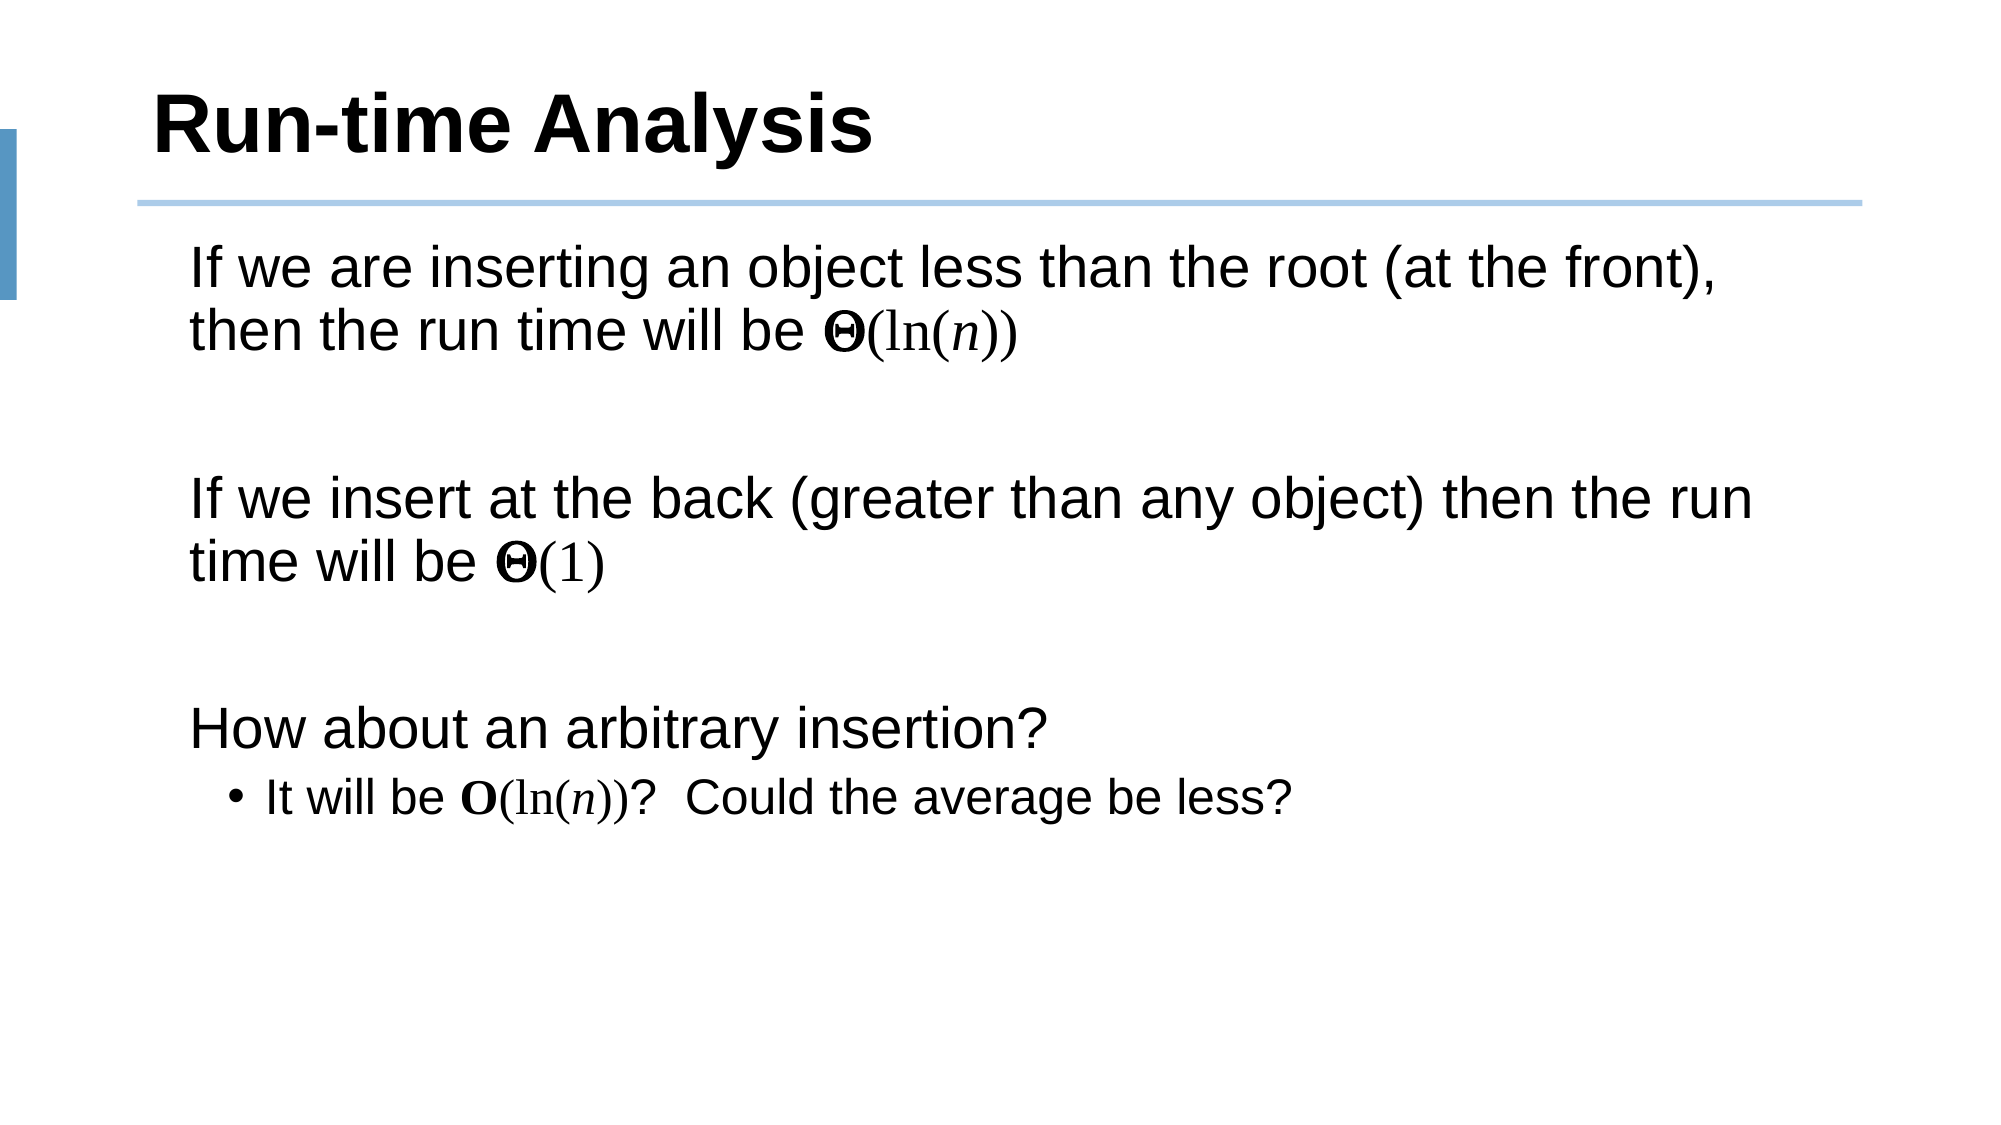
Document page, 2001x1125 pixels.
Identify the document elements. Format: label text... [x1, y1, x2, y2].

title Run-time Analysis [137, 42, 1863, 208]
list If we are inserting an object less than the root (at the front), then the run time will be Q(ln(n)) If we insert at the back (greater than any object) then the run time will be Q(1) How about an arbitrary insertion? It will be O(ln(n))? Could the average be less? [137, 229, 1863, 1014]
